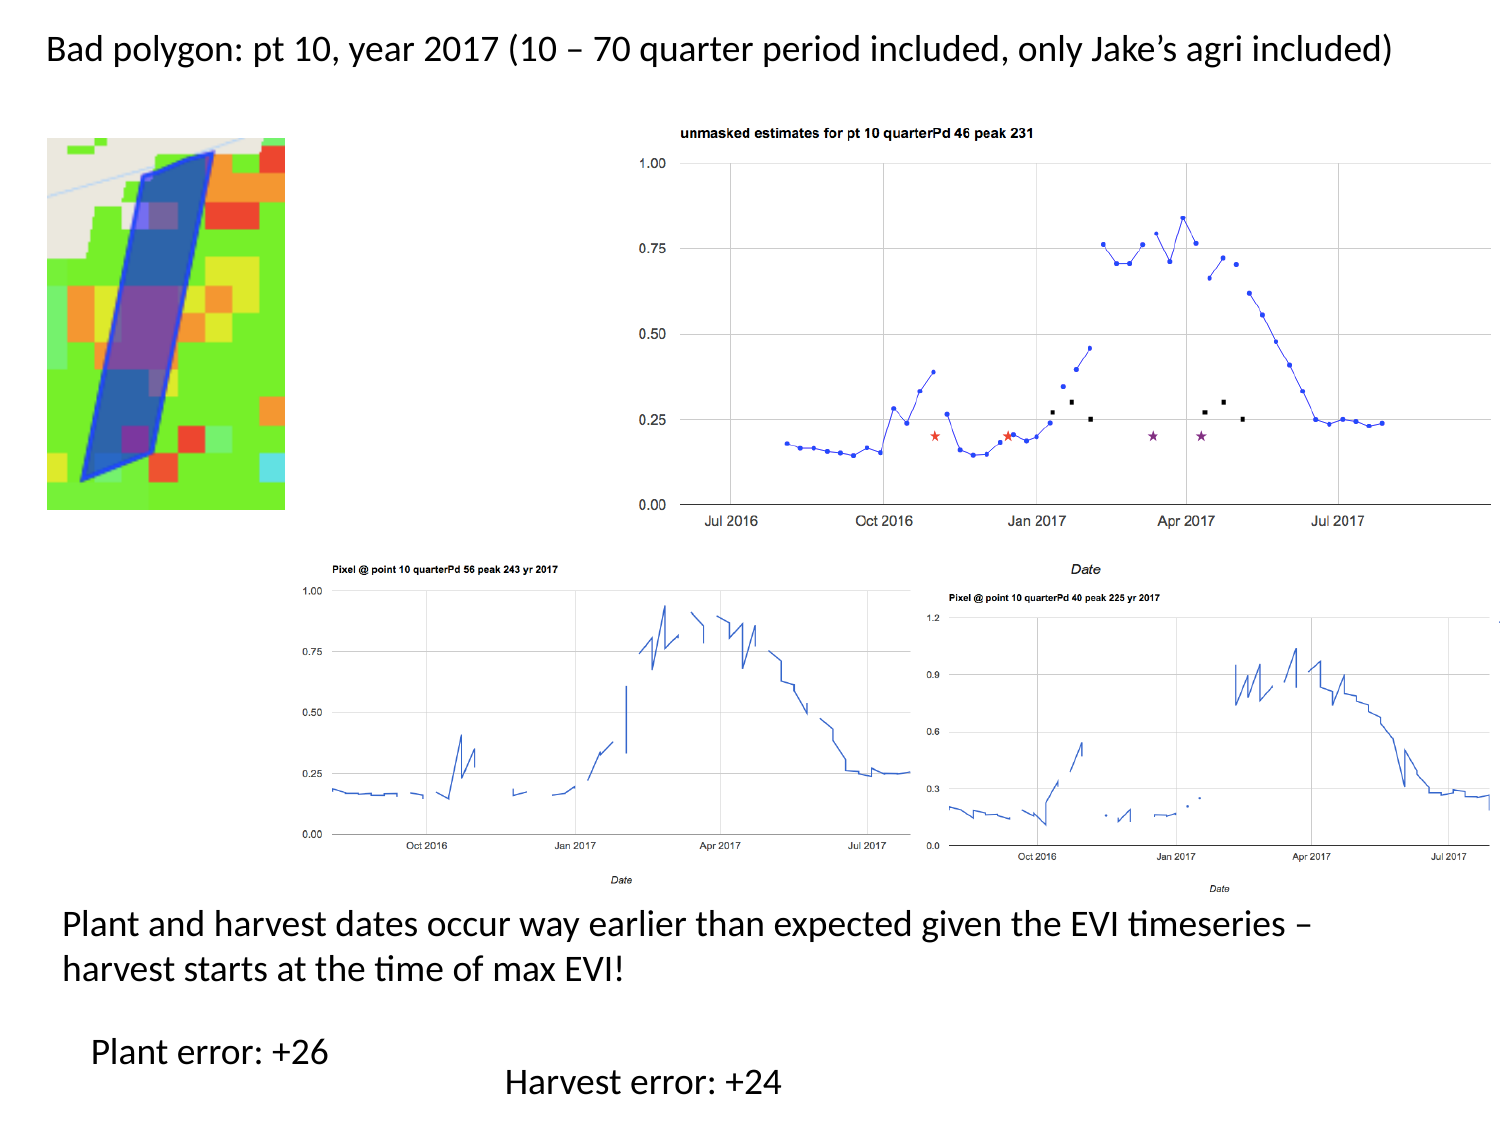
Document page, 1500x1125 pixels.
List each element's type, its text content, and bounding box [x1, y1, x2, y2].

text_box Plant error: +26 [76, 1019, 344, 1080]
picture [47, 138, 286, 510]
text_box Harvest error: +24 [490, 1049, 798, 1110]
text_box Bad polygon: pt 10, year 2017 (10 – 70 quarter period included, only Jake’s agri included) [31, 16, 1410, 77]
text_box Plant and harvest dates occur way earlier than expected given the EVI timeseries – harvest starts at the time of max EVI! [47, 891, 1382, 997]
picture [284, 111, 1500, 899]
